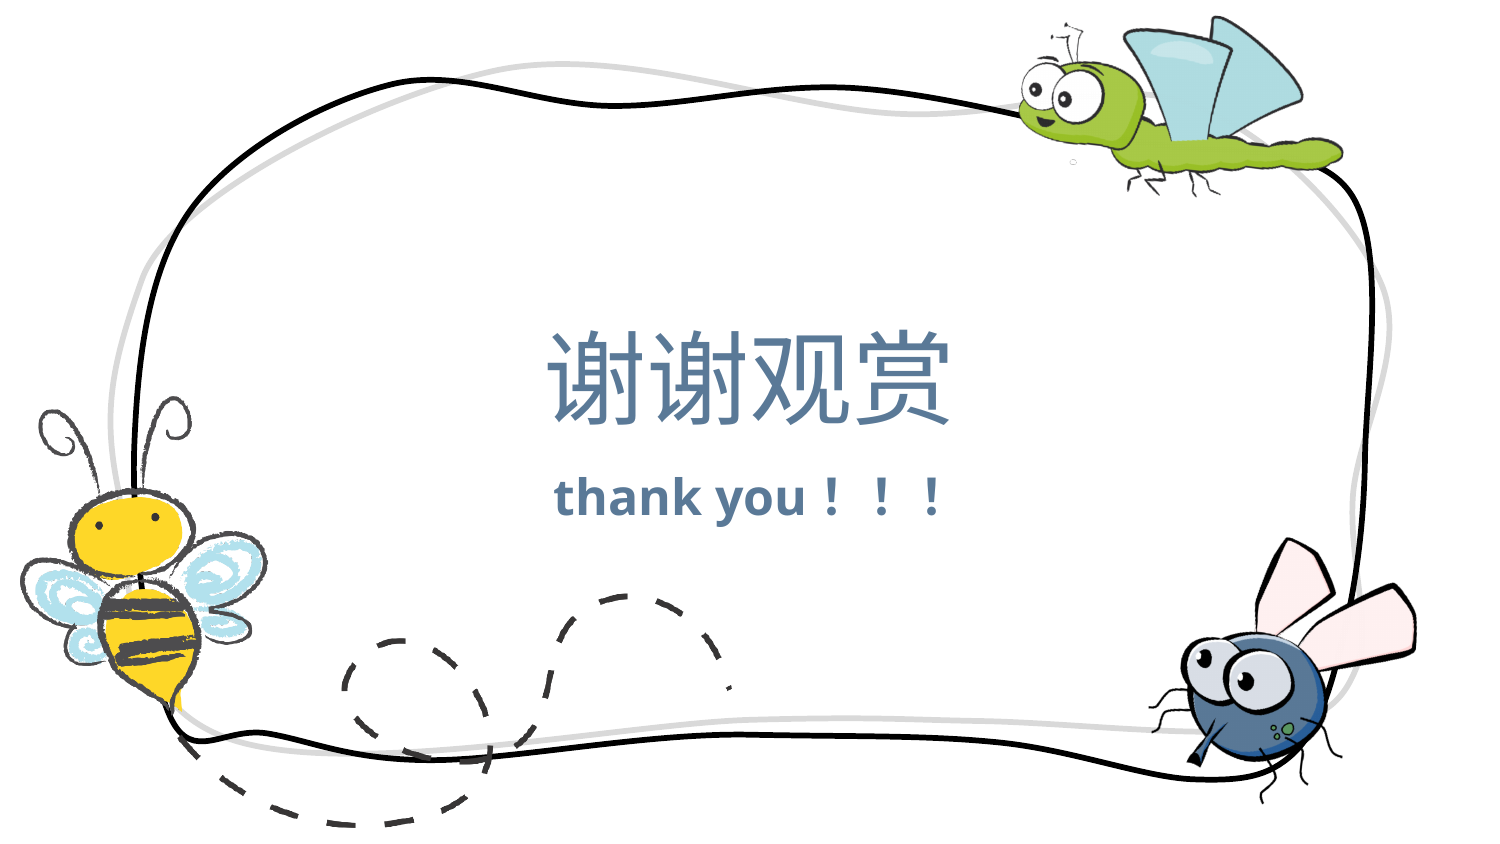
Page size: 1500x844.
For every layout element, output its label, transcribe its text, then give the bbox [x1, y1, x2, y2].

text_box thank you！！！ [732, 427, 970, 533]
picture [1011, 0, 1357, 216]
picture [20, 396, 732, 828]
text_box 谢谢观赏 [315, 306, 1184, 446]
picture [1139, 525, 1426, 818]
